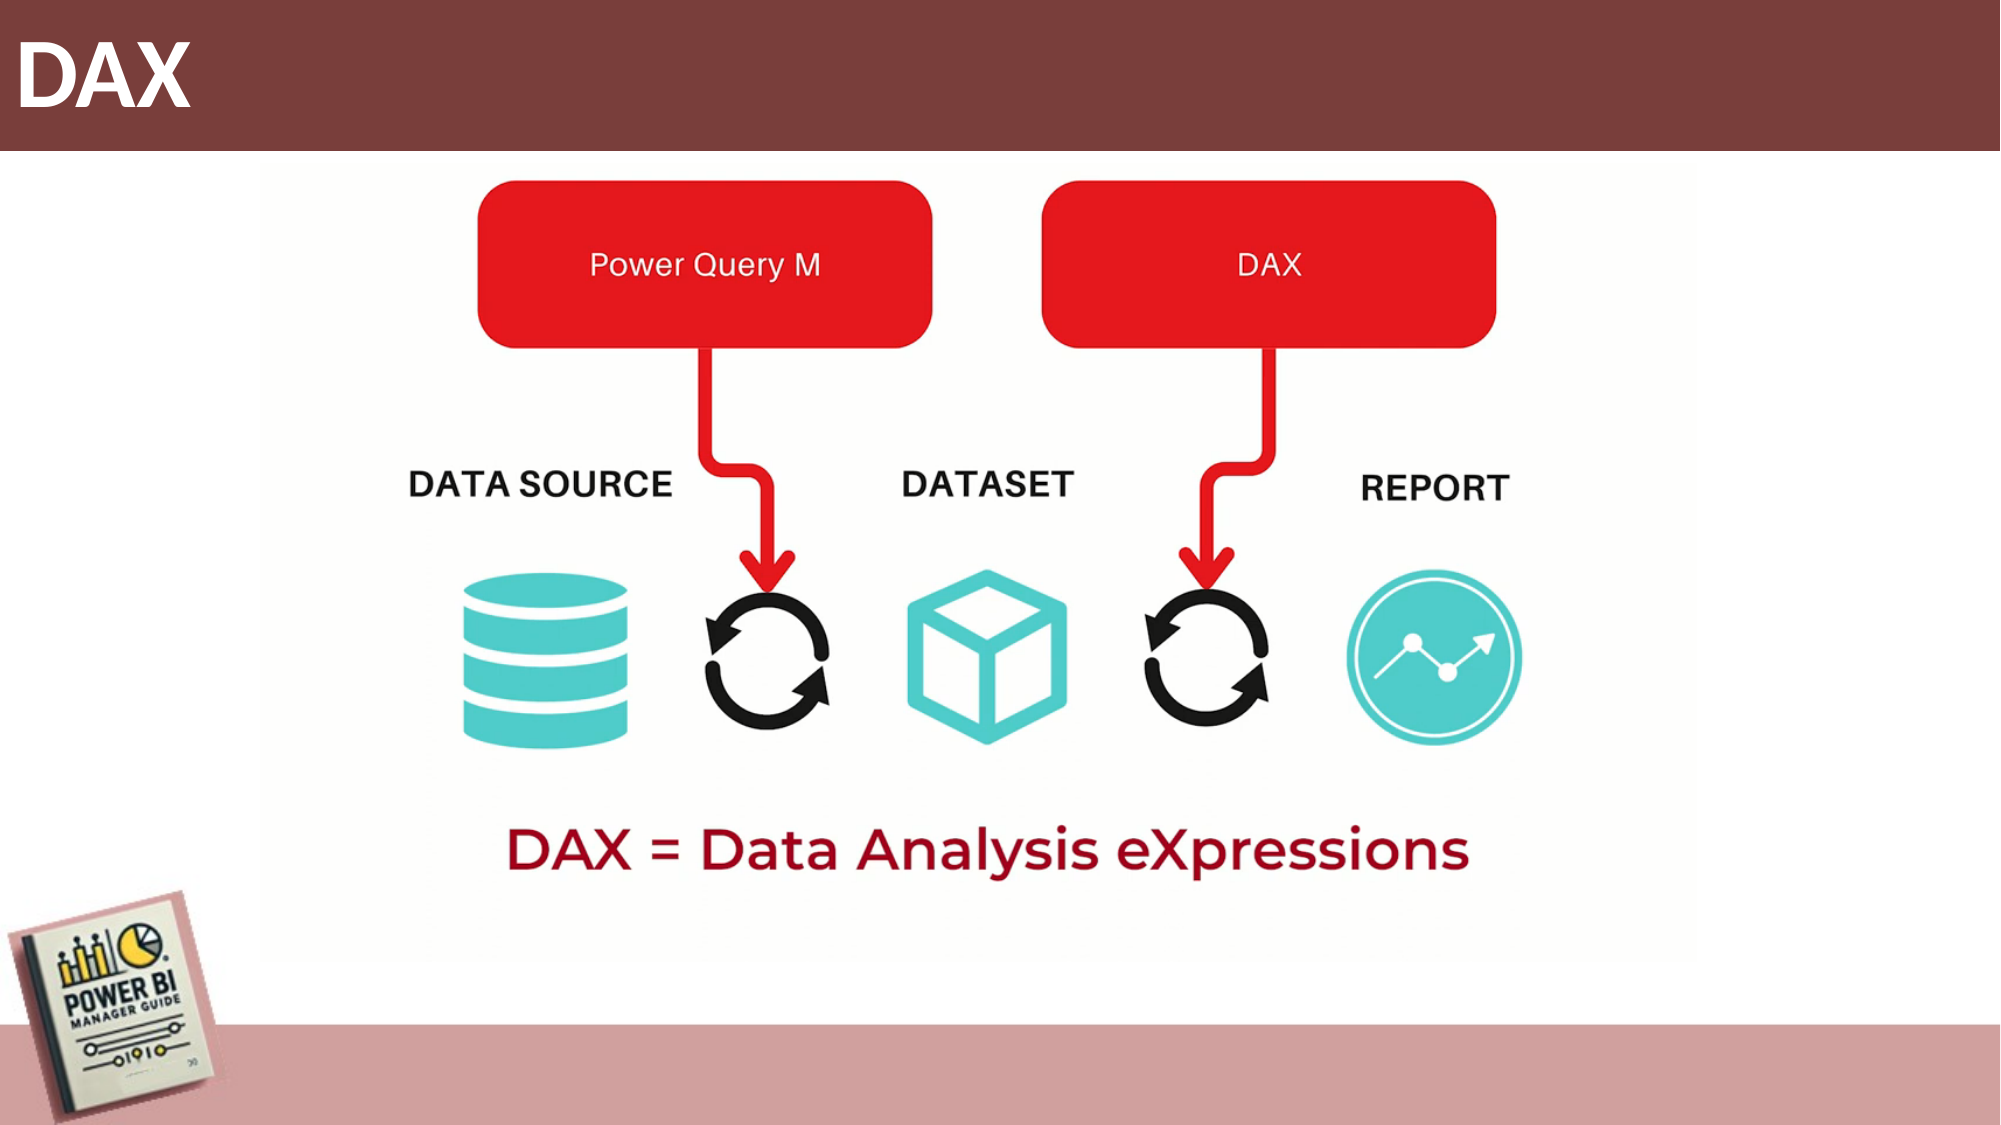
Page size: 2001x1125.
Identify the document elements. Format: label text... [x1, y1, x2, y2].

title DAX [0, 0, 2000, 152]
picture [0, 0, 2001, 1125]
